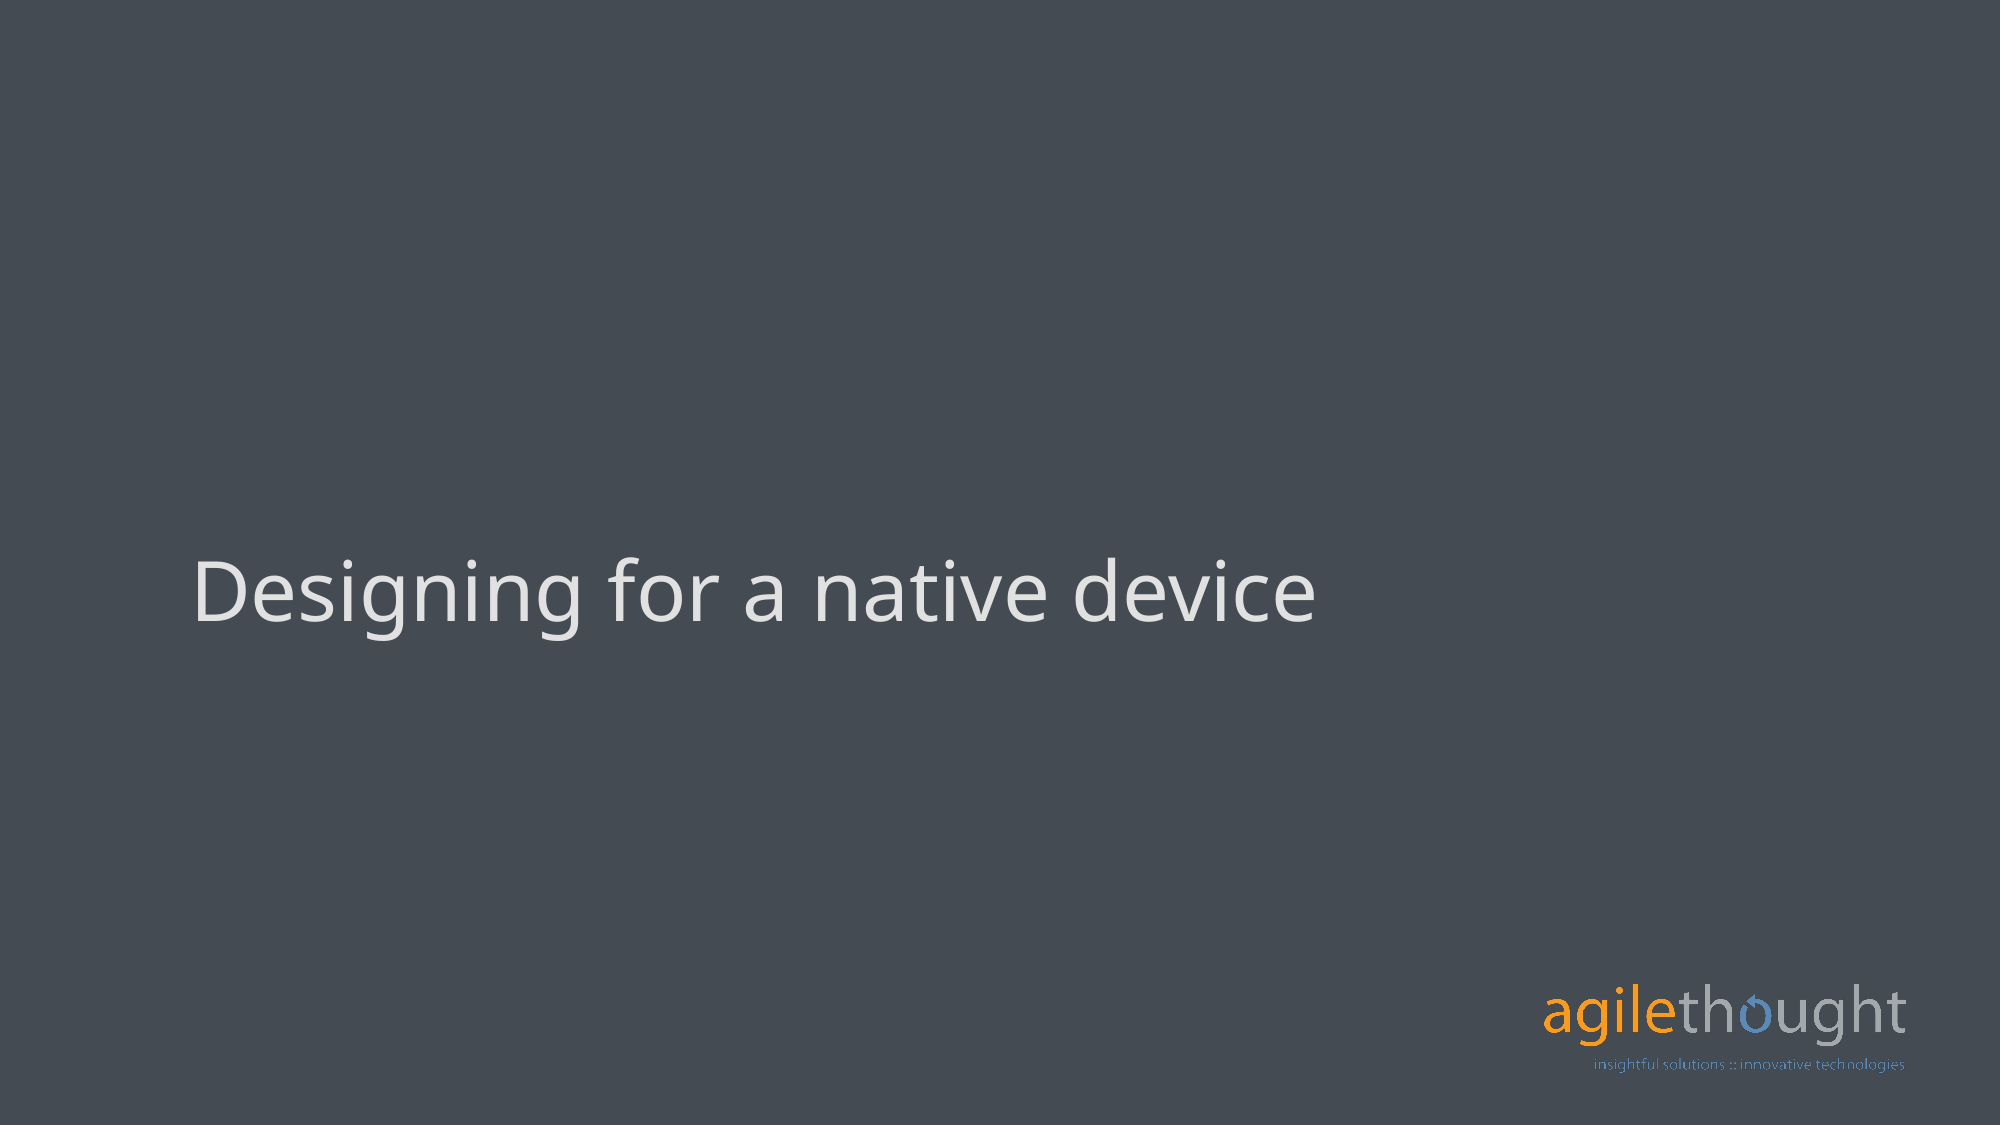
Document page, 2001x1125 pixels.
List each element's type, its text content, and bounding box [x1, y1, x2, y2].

picture [1544, 984, 1906, 1073]
list Designing for a native device [175, 520, 1478, 636]
